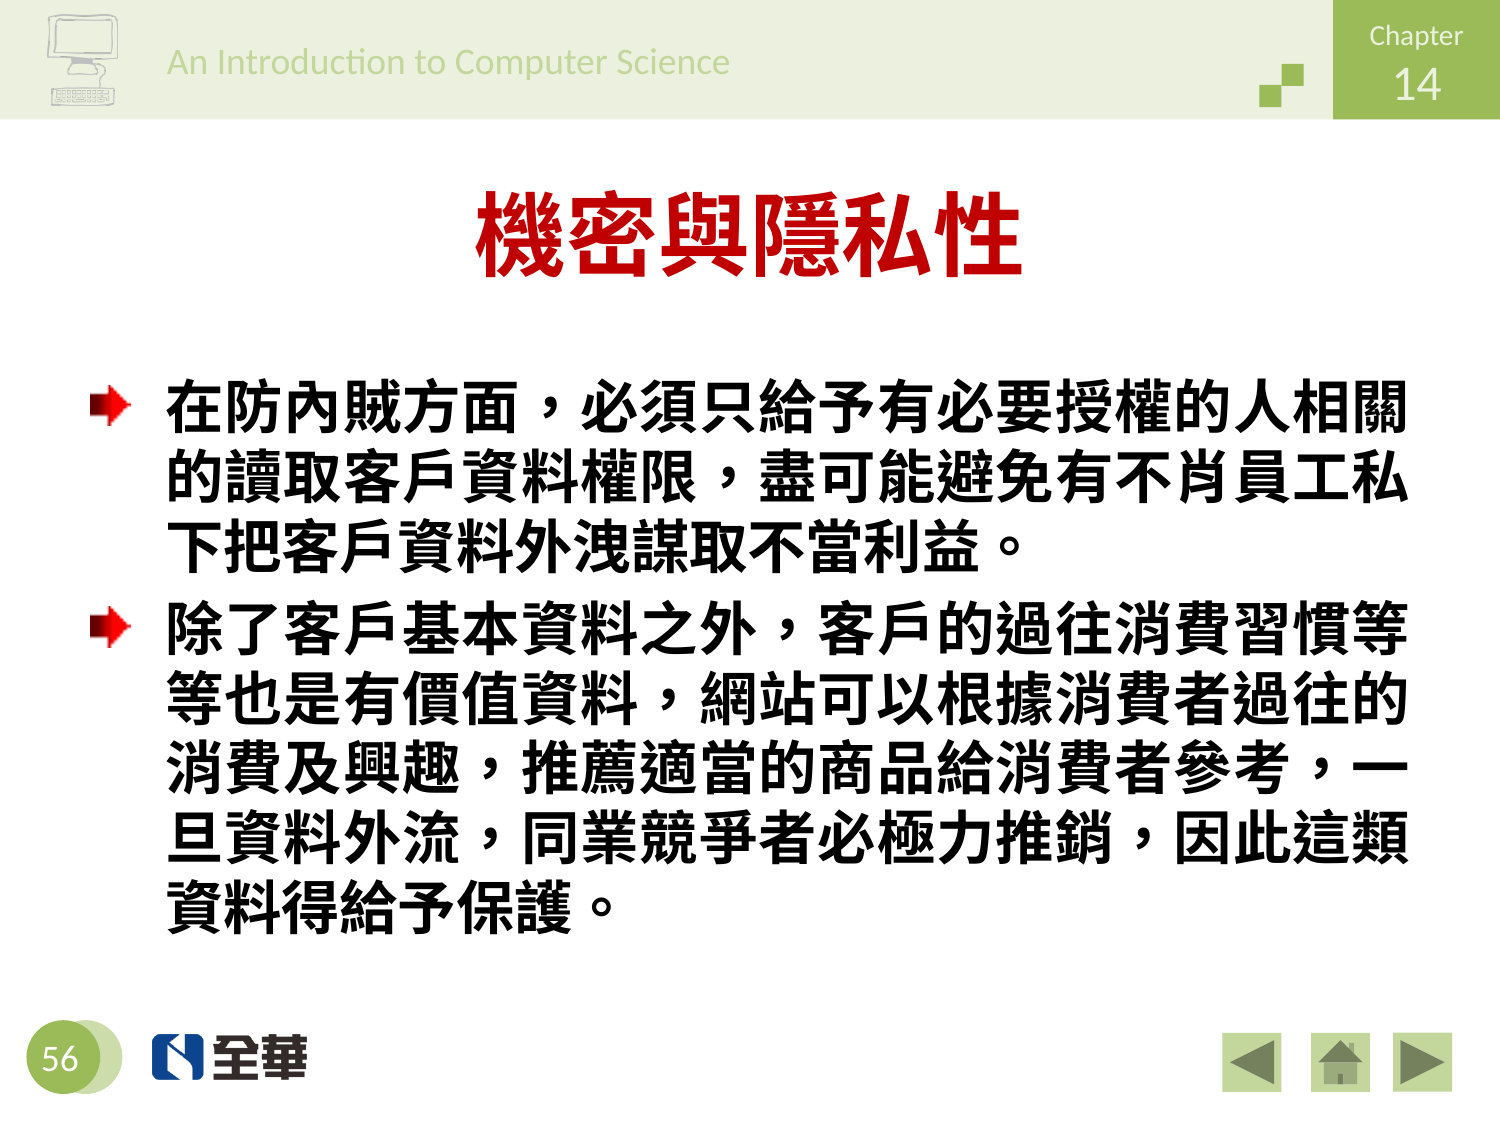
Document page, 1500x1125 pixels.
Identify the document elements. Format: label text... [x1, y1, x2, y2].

title 機密與隱私性 [75, 138, 1425, 327]
picture [47, 14, 118, 106]
picture [90, 606, 131, 648]
picture [90, 385, 131, 426]
list 在防內賊方面，必須只給予有必要授權的人相關的讀取客戶資料權限，盡可能避免有不肖員工私下把客戶資料外洩謀取不當利益。 除了客戶基本資料之外，客戶的過往消費習慣等等也是有價值資料，網站可以根據消費者過往的消費及興趣，推薦適當的商品給消費者參考，一旦資料外流，同業競爭者必極力推銷，因此這類資料得給予保護。 [75, 363, 1425, 1005]
picture [152, 1034, 307, 1080]
